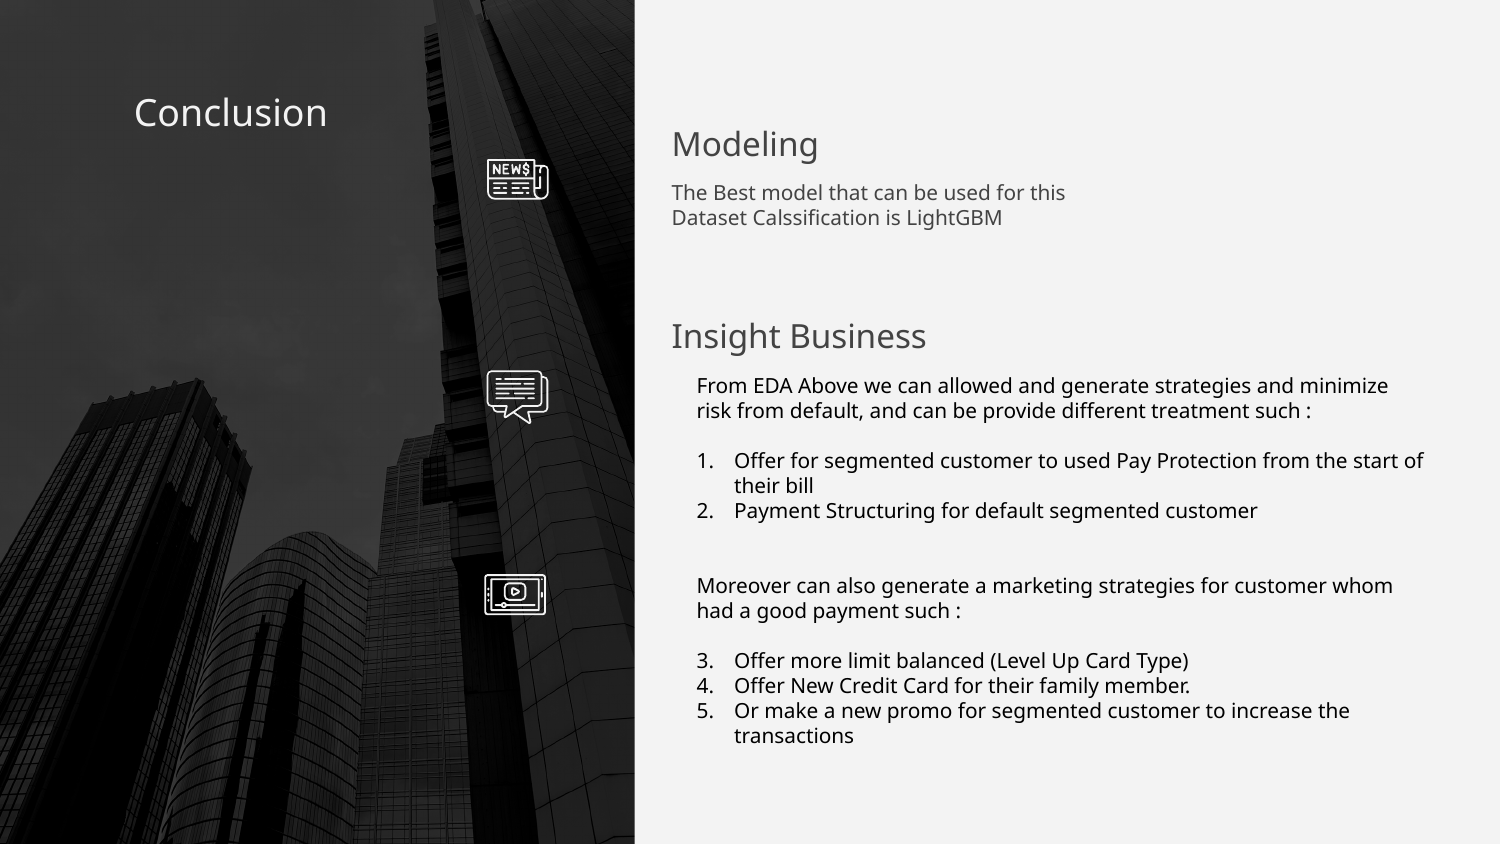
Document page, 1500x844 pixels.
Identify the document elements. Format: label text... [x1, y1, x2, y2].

picture [0, 0, 635, 844]
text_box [484, 573, 547, 616]
title Insight Business [656, 348, 1087, 371]
subtitle From EDA Above we can allowed and generate strategies and minimize risk from default, and can be provide different treatment such : Offer for segmented customer to used Pay Protection from the start of their bill Payment Structuring for default segmented customer Moreover can also generate a marketing strategies for customer whom had a good payment such : Offer more limit balanced (Level Up Card Type) Offer New Credit Card for their family member. Or make a new promo for segmented customer to increase the transactions [656, 357, 1442, 596]
title Modeling [656, 115, 1087, 179]
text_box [486, 370, 549, 425]
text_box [486, 158, 550, 200]
subtitle The Best model that can be used for this Dataset Calssification is LightGBM [656, 164, 1131, 348]
